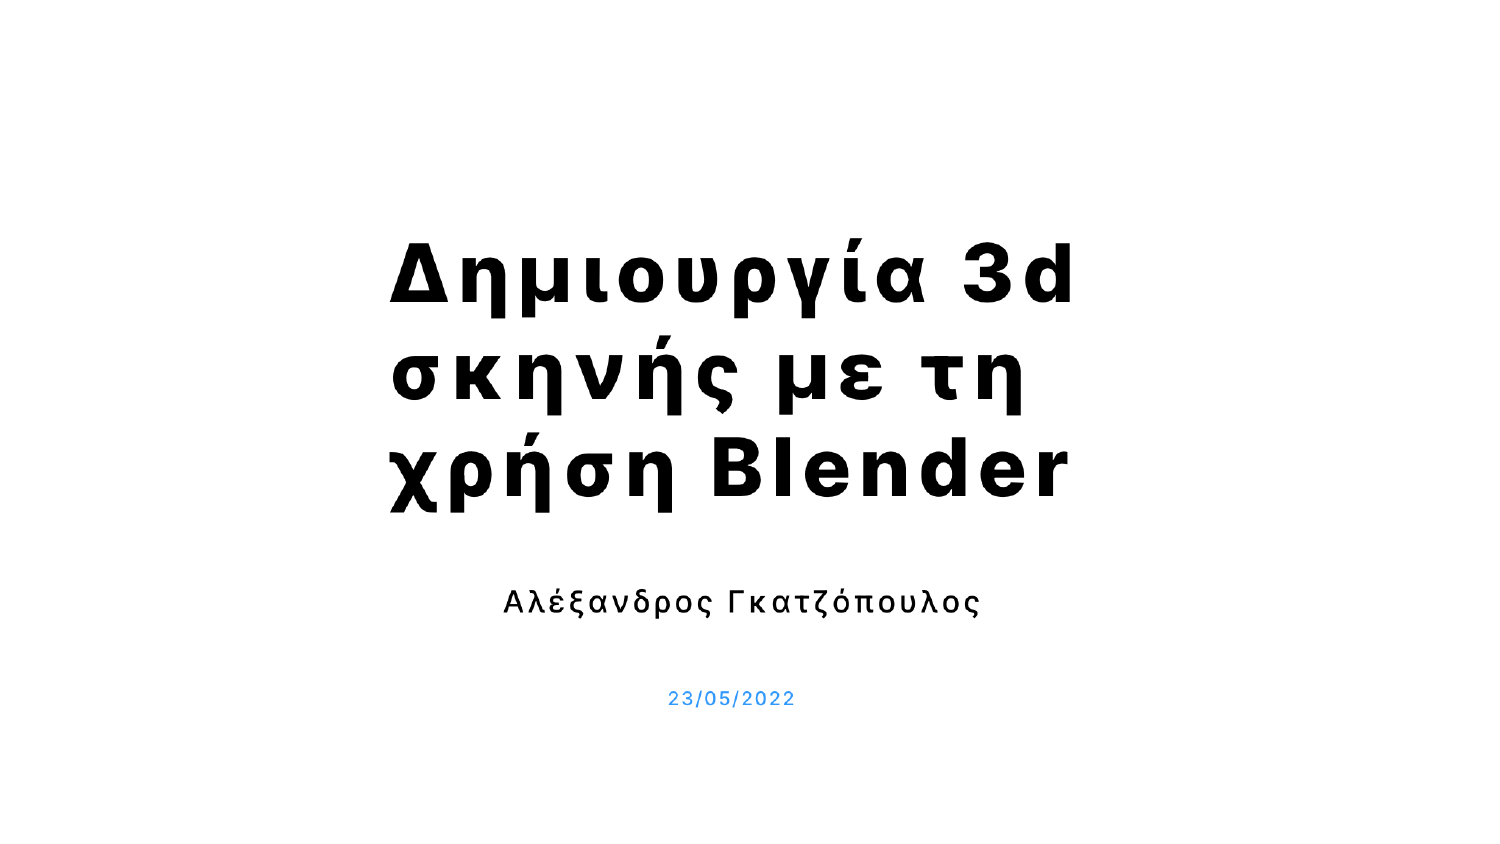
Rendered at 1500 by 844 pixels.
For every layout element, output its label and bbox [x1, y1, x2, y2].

picture [24, 24, 1437, 819]
